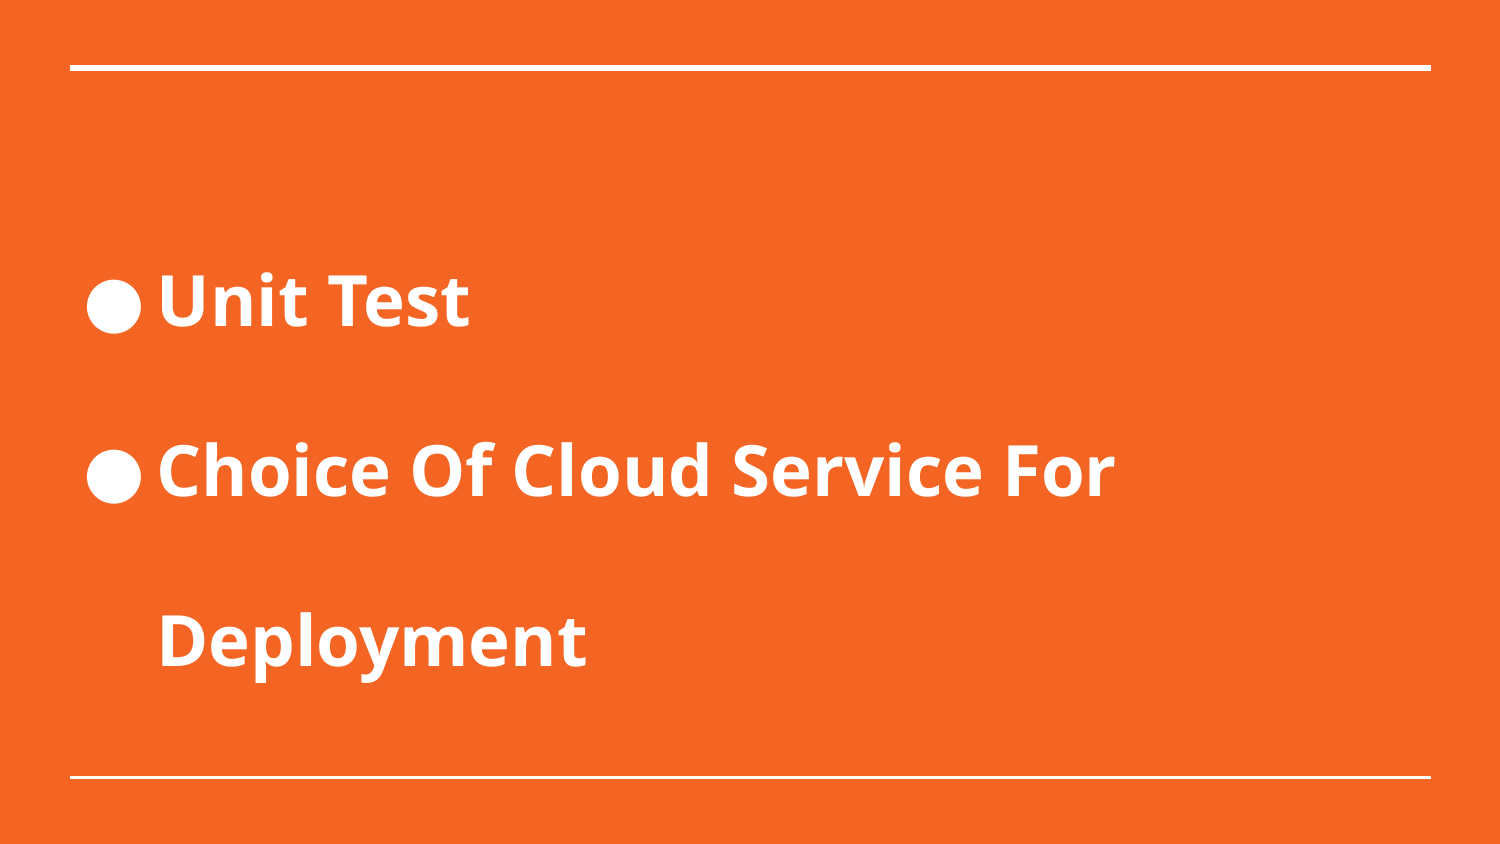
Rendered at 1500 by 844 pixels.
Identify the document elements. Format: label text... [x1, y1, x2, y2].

title Unit Test Choice Of Cloud Service For Deployment [66, 383, 1428, 637]
